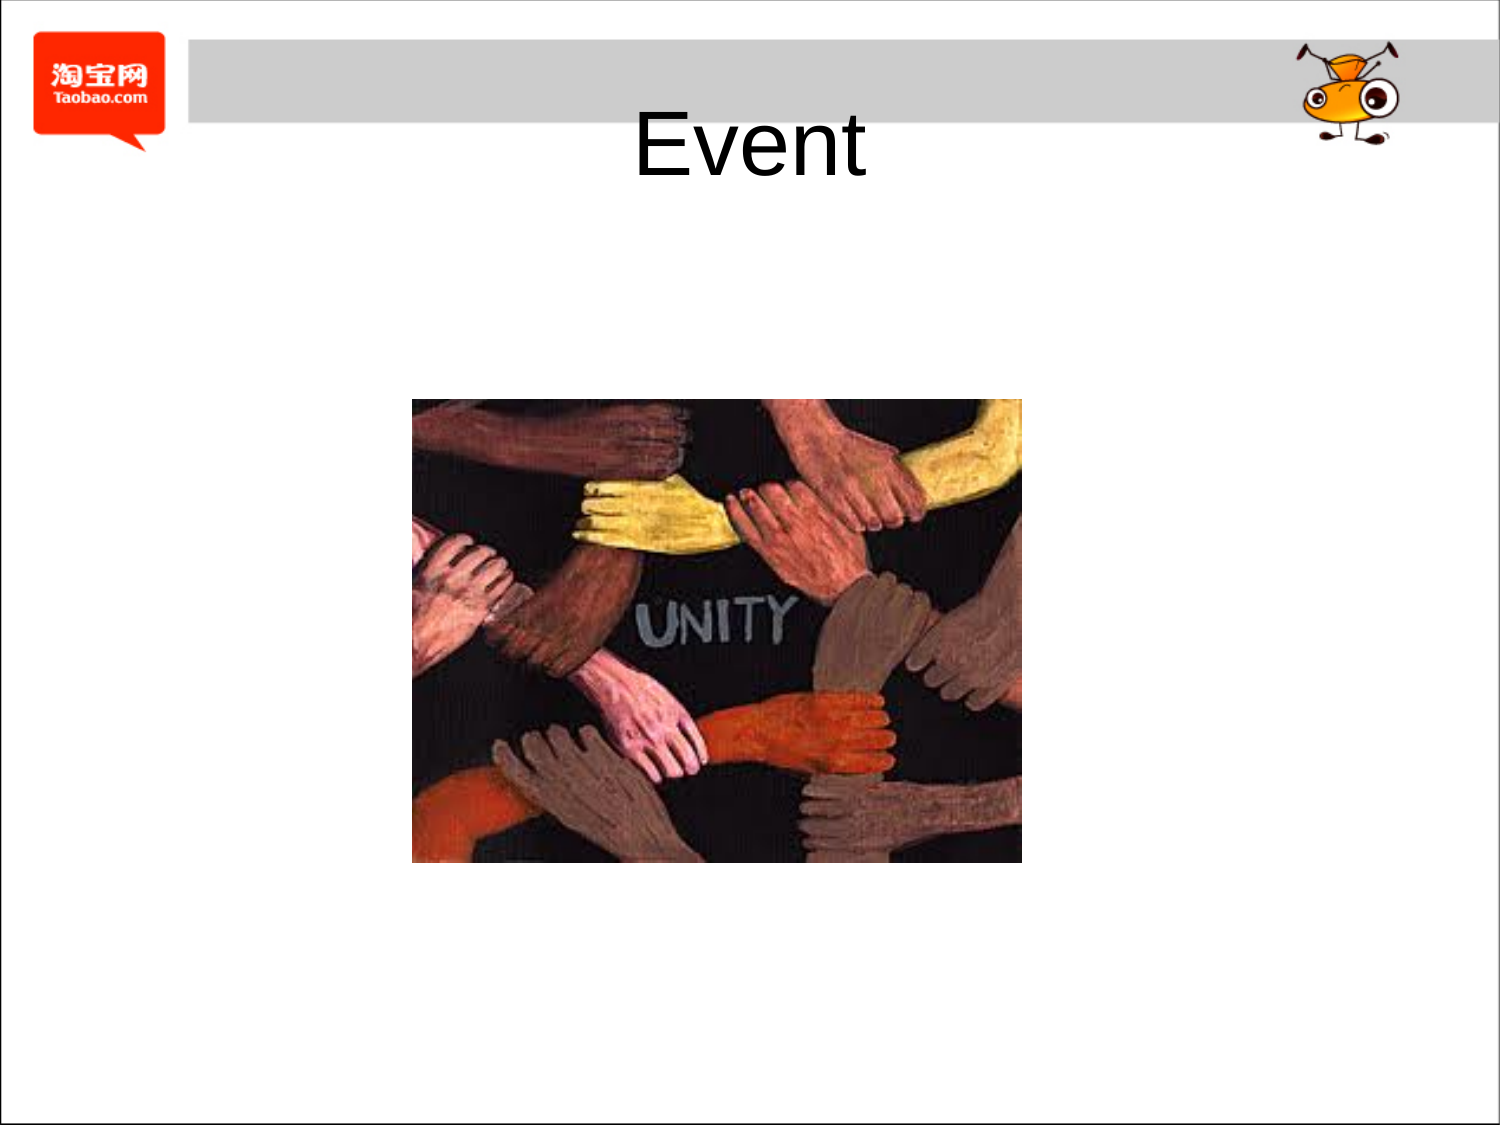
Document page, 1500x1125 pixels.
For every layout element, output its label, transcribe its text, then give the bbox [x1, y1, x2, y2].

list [412, 399, 1022, 863]
picture [0, 0, 1500, 1125]
title Event [74, 44, 1426, 233]
